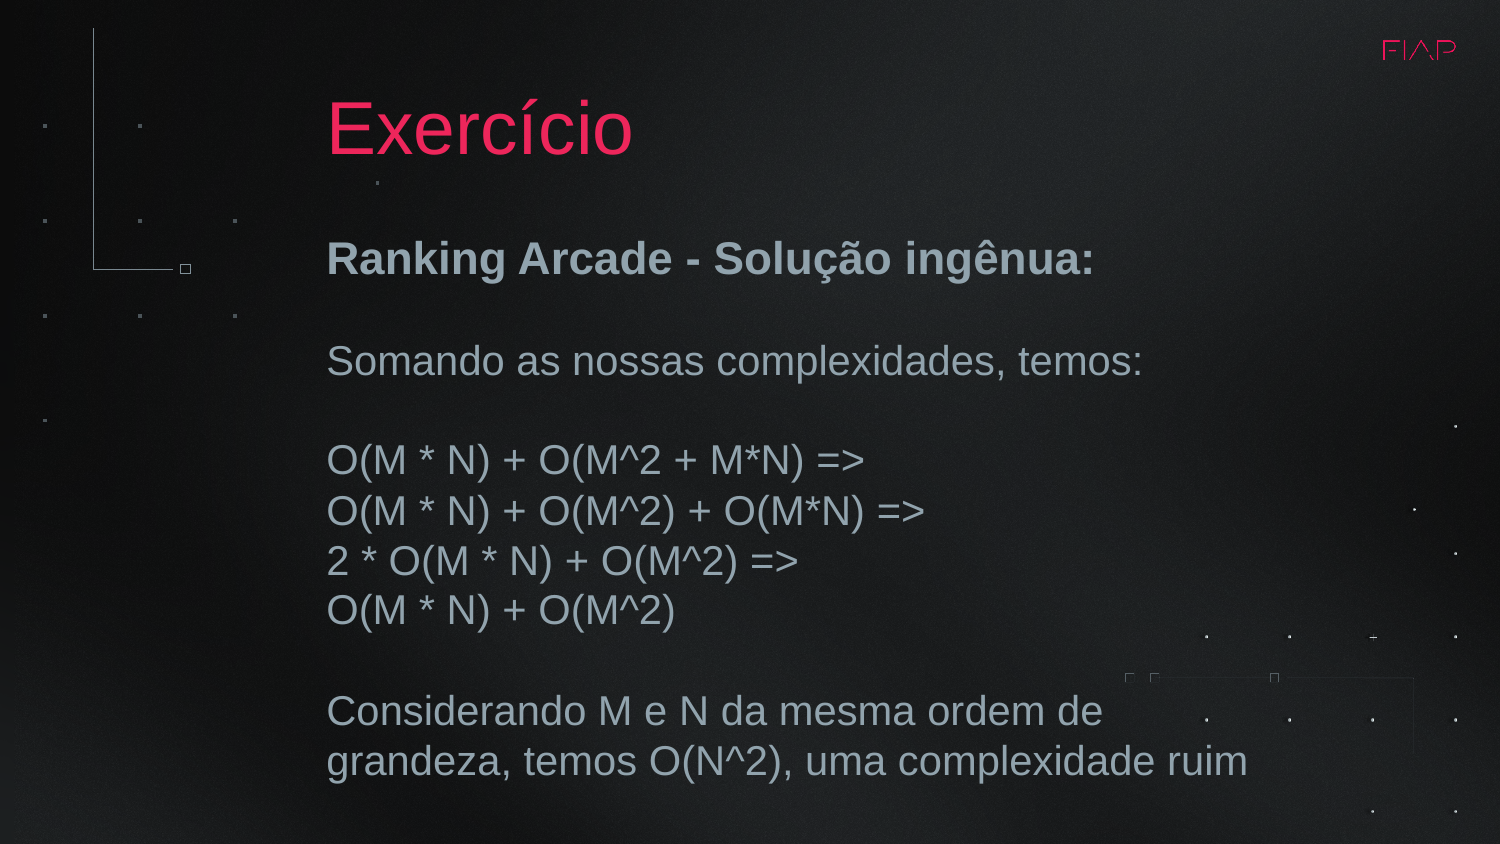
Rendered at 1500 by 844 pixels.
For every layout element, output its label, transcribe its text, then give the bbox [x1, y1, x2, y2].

text_box Exercício [383, 72, 1126, 177]
text_box Ranking Arcade - Solução ingênua: Somando as nossas complexidades, temos: O(M * N) + O(M^2 + M*N) => O(M * N) + O(M^2) + O(M*N) => 2 * O(M * N) + O(M^2) => O(M * N) + O(M^2) Considerando M e N da mesma ordem de grandeza, temos O(N^2), uma complexidade ruim [311, 220, 1292, 791]
picture [0, 0, 1500, 844]
